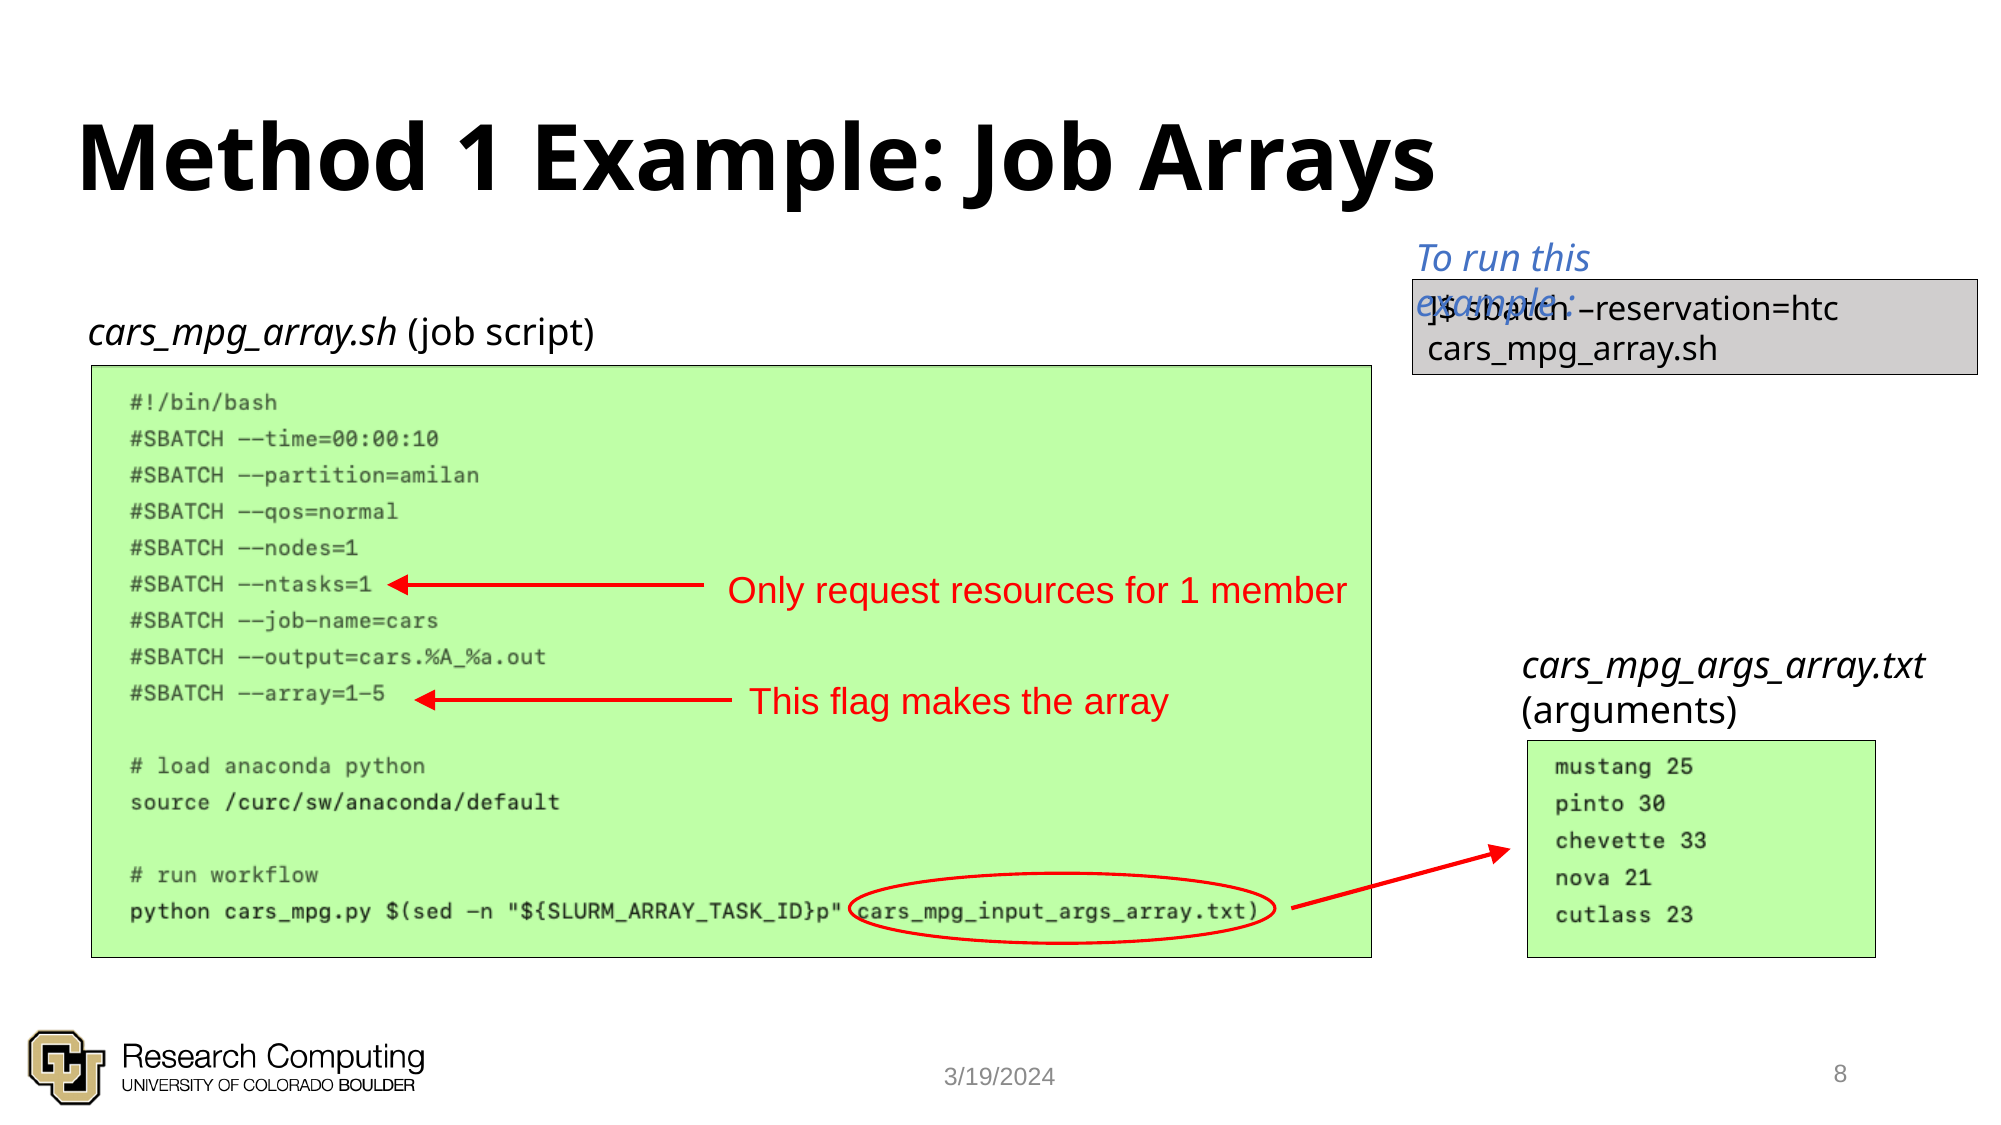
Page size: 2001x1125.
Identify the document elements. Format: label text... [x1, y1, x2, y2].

slide_number 8 [1412, 1042, 1863, 1103]
text_box ]$ sbatch –reservation=htc cars_mpg_array.sh [1412, 279, 1978, 375]
text_box To run this example : [1400, 226, 1770, 332]
picture [1527, 739, 1876, 958]
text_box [1291, 848, 1511, 909]
picture [0, 1024, 775, 1121]
title Method 1 Example: Job Arrays [60, 52, 1940, 270]
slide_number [774, 1045, 1225, 1105]
picture [91, 365, 1373, 958]
text_box cars_mpg_array.sh (job script) [72, 300, 1073, 360]
text_box cars_mpg_args_array.txt (arguments) [1506, 633, 2000, 739]
